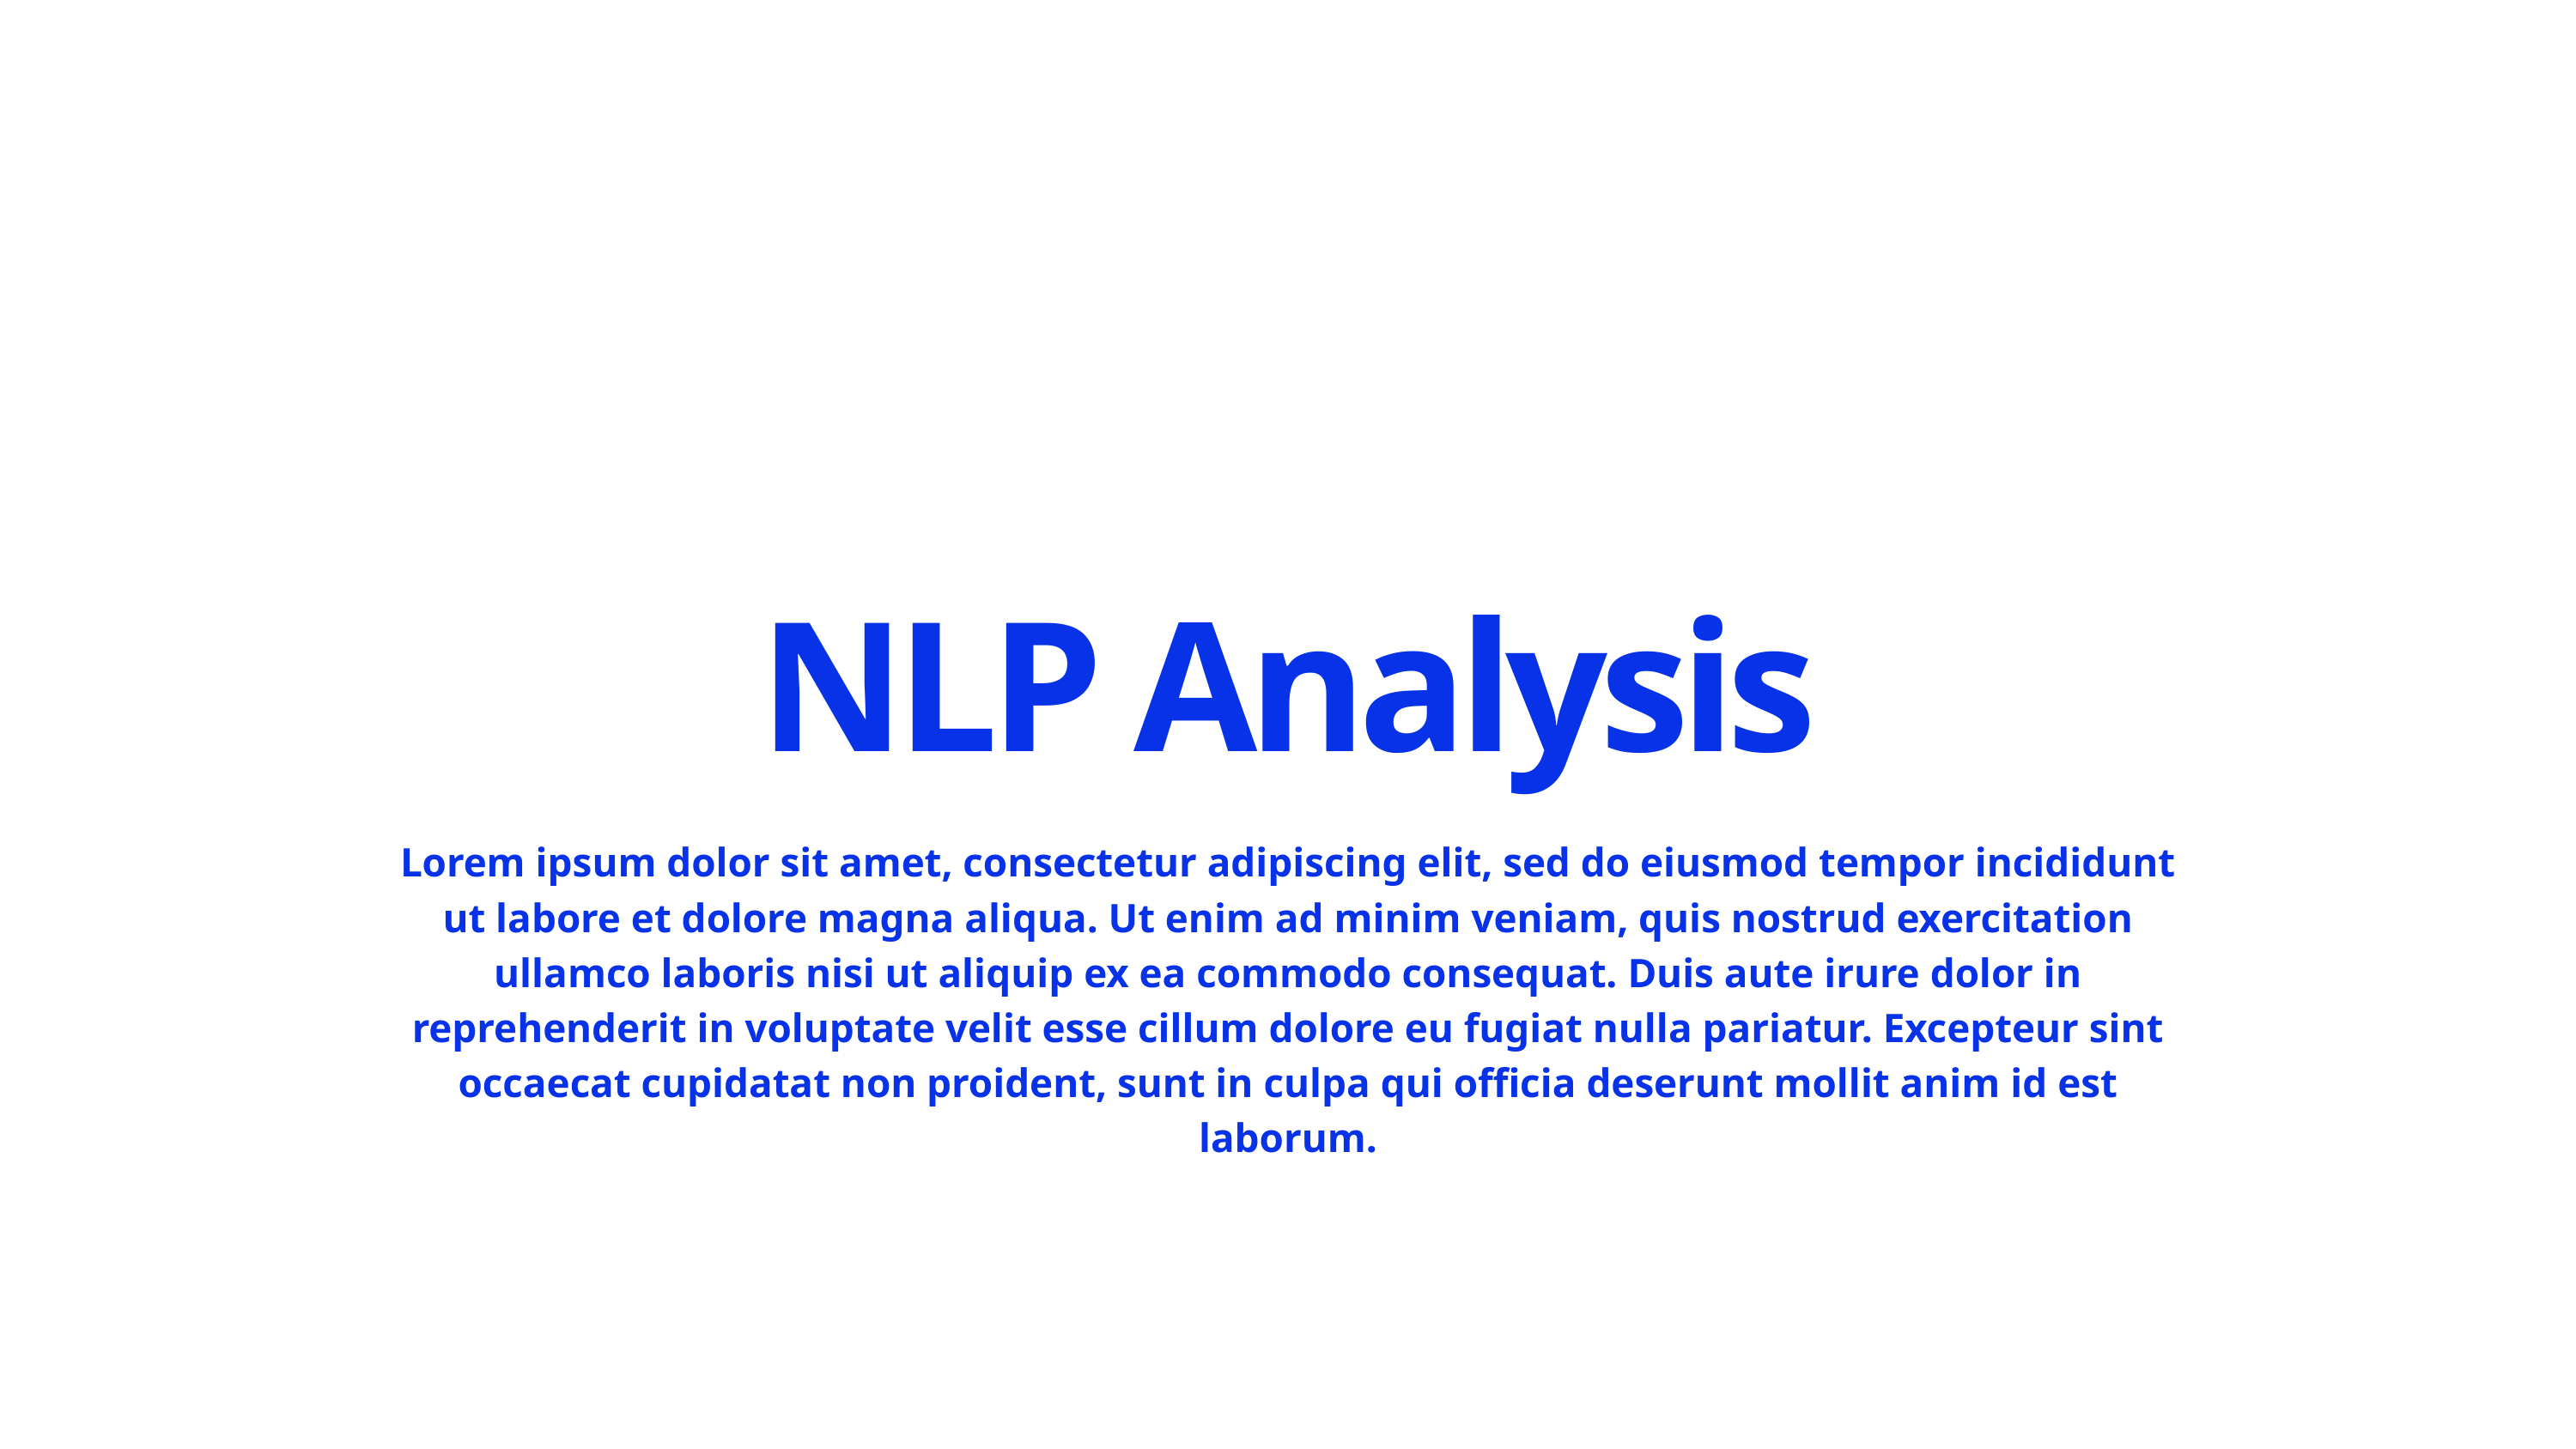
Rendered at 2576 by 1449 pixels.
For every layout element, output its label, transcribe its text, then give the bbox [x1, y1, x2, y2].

text_box NLP Analysis [336, 690, 2240, 788]
text_box Lorem ipsum dolor sit amet, consectetur adipiscing elit, sed do eiusmod tempor incididunt ut labore et dolore magna aliqua. Ut enim ad minim veniam, quis nostrud exercitation ullamco laboris nisi ut aliquip ex ea commodo consequat. Duis aute irure dolor in reprehenderit in voluptate velit esse cillum dolore eu fugiat nulla pariatur. Excepteur sint occaecat cupidatat non proident, sunt in culpa qui officia deserunt mollit anim id est laborum. [382, 829, 2194, 1161]
